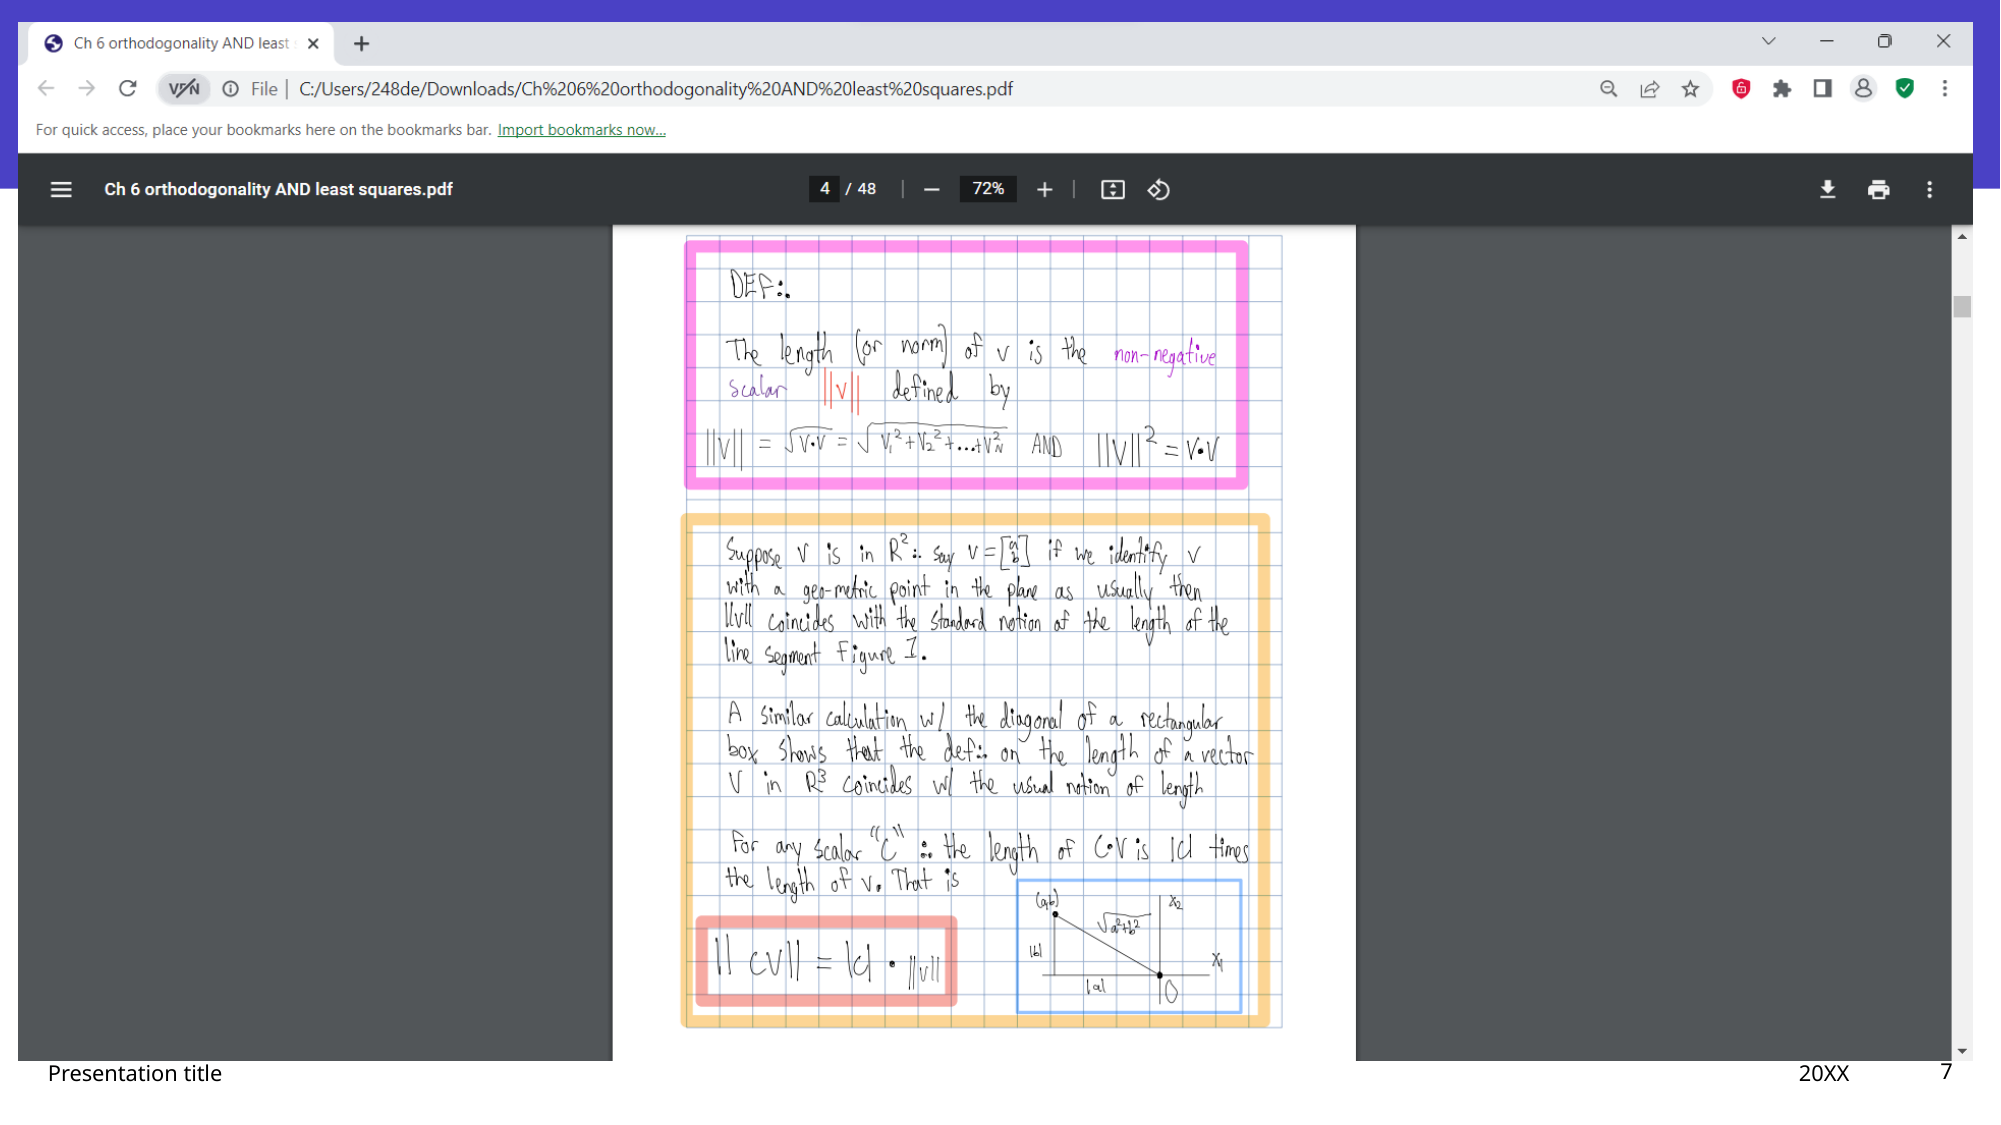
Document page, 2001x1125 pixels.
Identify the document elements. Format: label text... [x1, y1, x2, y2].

slide_number 20XX [1150, 1061, 1864, 1103]
footer Presentation title [33, 1061, 827, 1103]
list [18, 22, 1973, 1061]
slide_number 7 [1864, 1061, 1968, 1103]
